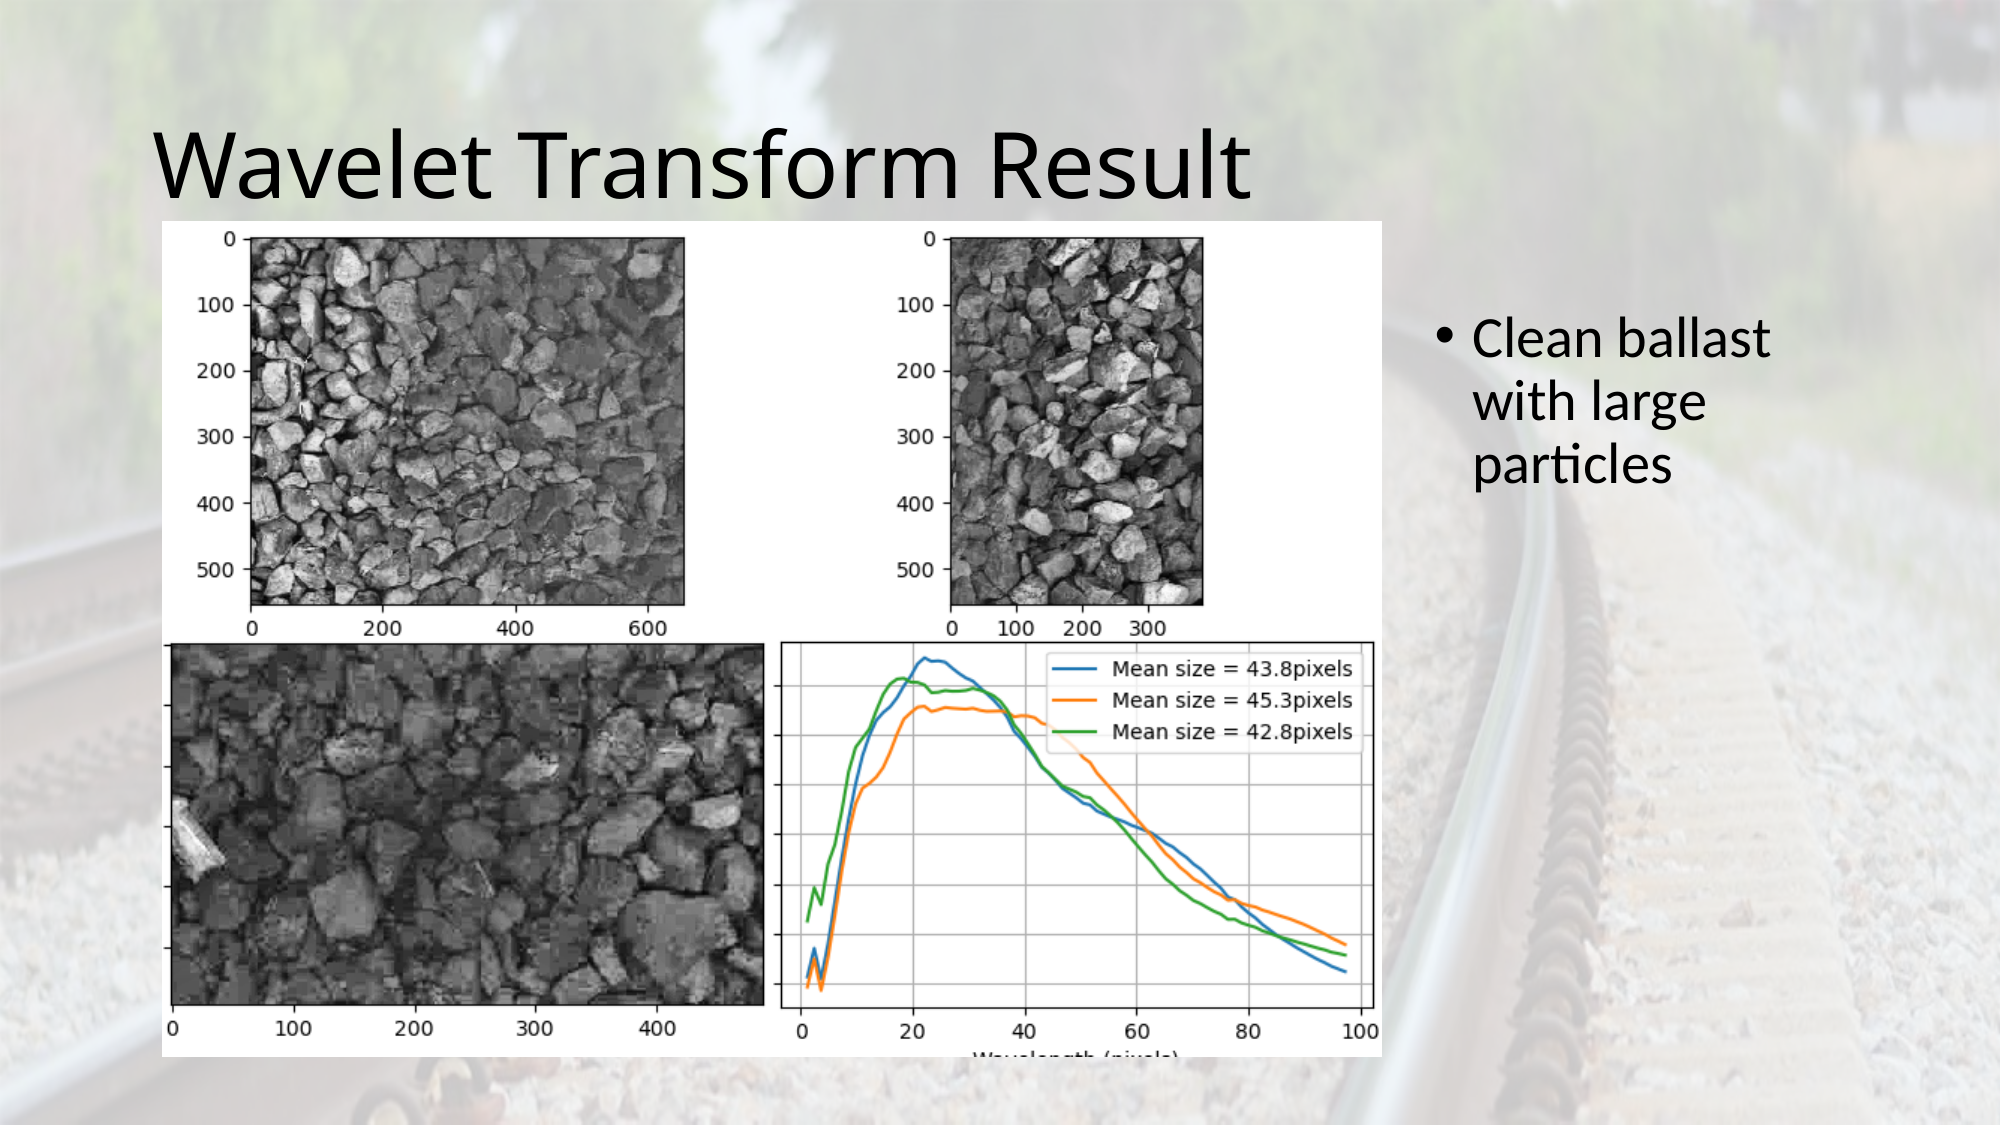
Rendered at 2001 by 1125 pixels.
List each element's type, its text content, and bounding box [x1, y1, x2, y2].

title Wavelet Transform Result [137, 59, 1863, 278]
list Clean ballast with large particles [1419, 299, 1863, 1014]
picture [162, 221, 1382, 1057]
